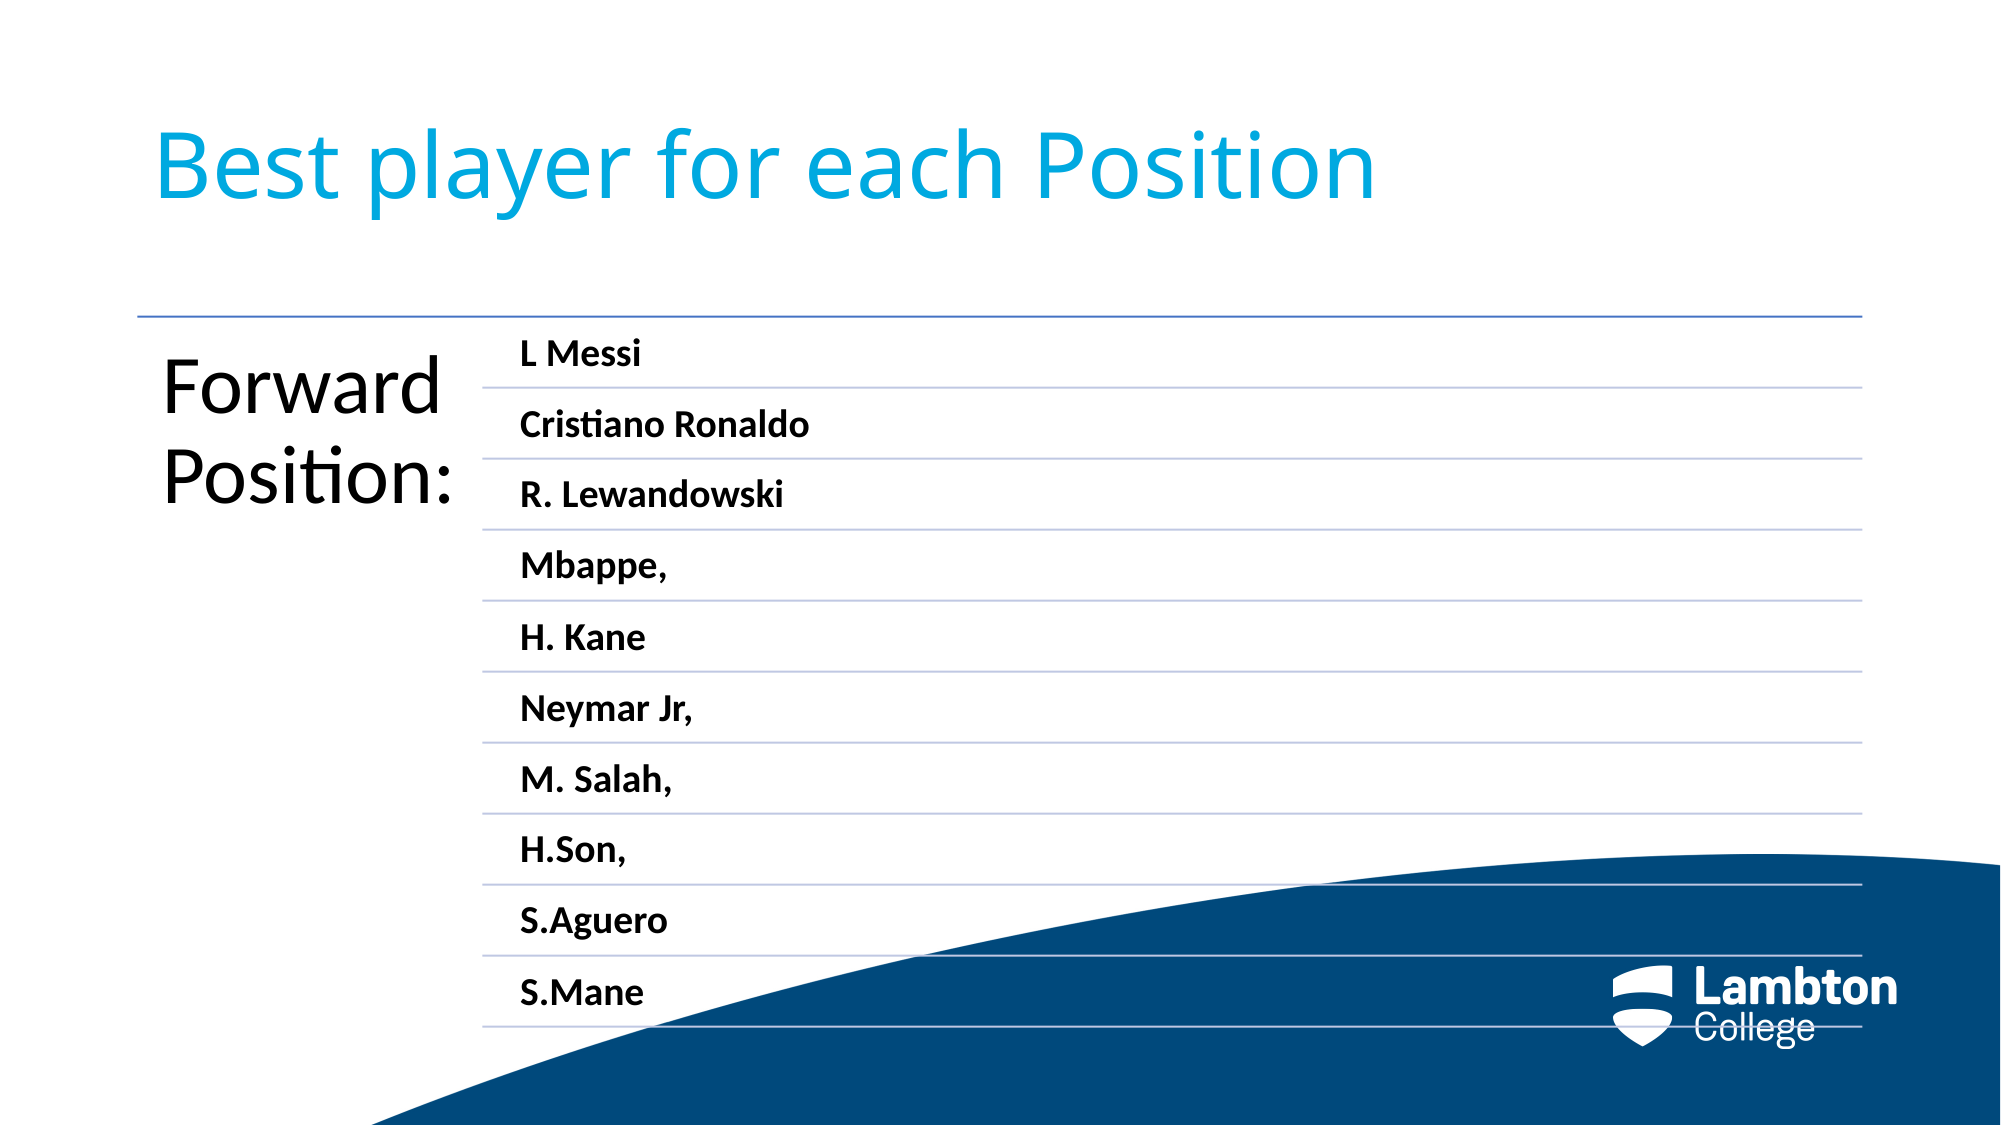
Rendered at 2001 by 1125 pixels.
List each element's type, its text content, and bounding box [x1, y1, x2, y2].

picture [0, 0, 2001, 1125]
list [137, 316, 1863, 1031]
title Best player for each Position [137, 59, 1863, 278]
